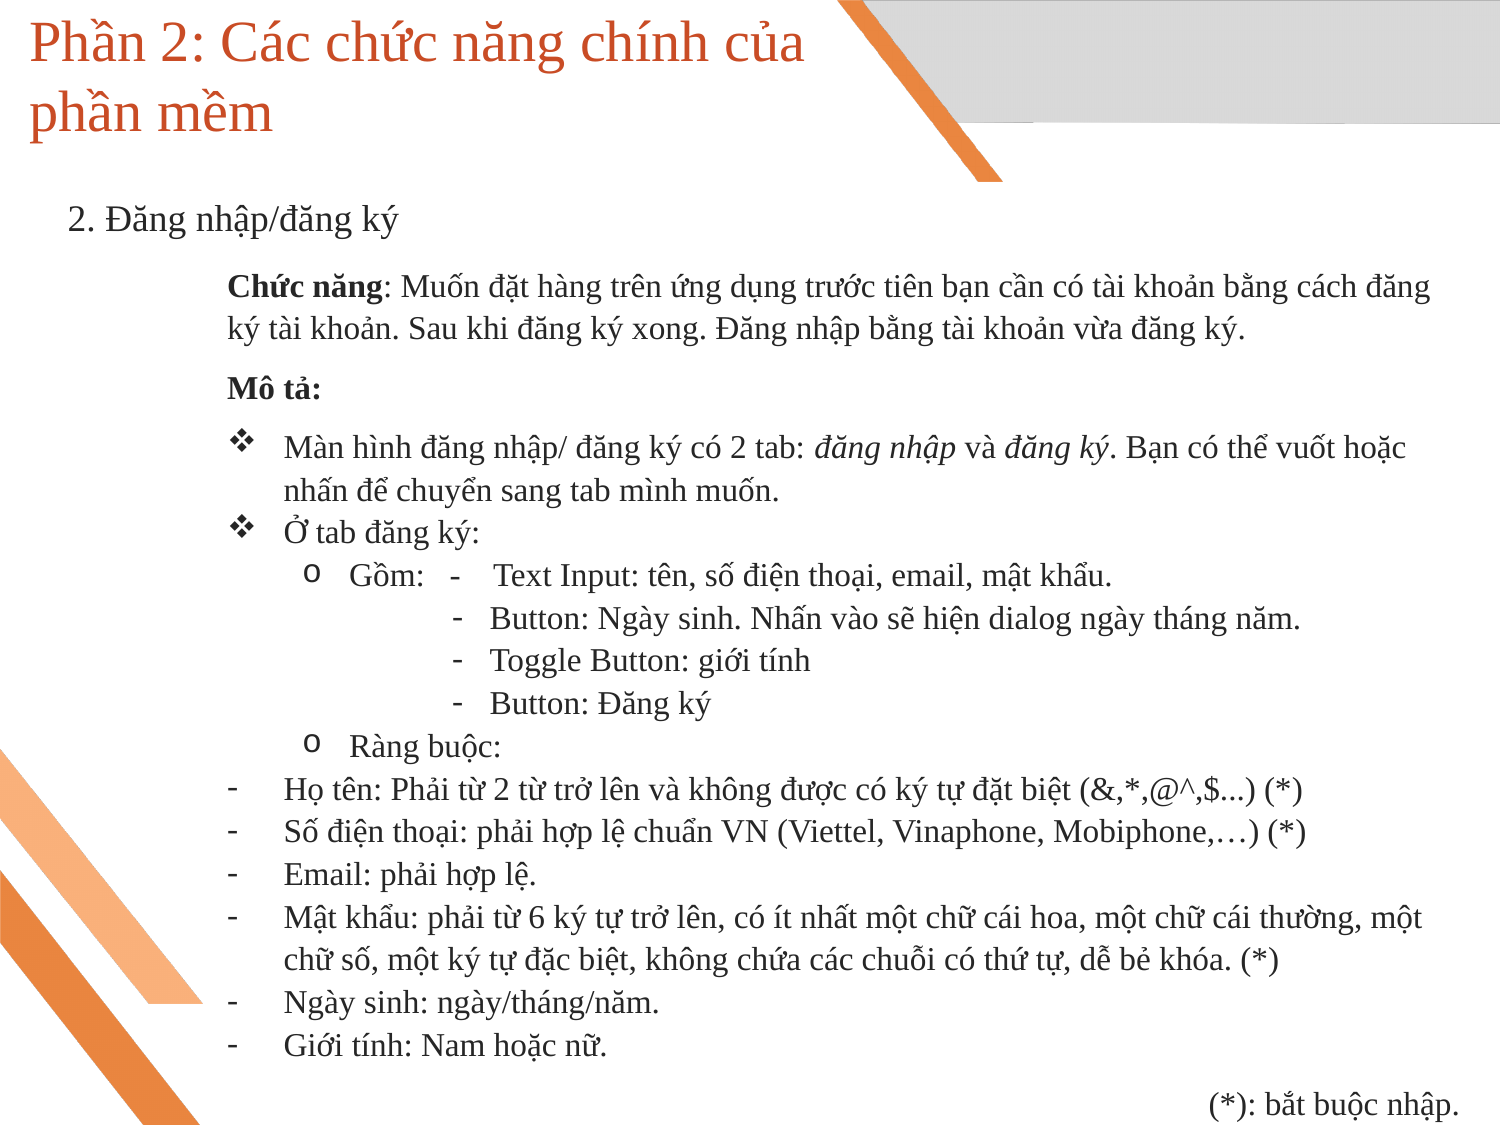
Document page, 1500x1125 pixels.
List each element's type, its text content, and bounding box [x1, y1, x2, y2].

picture [0, 745, 203, 1125]
text_box Chức năng: Muốn đặt hàng trên ứng dụng trước tiên bạn cần có tài khoản bằng cách đăng ký tài khoản. Sau khi đăng ký xong. Đăng nhập bằng tài khoản vừa đăng ký. Mô tả: Màn hình đăng nhập/ đăng ký có 2 tab: đăng nhập và đăng ký. Bạn có thể vuốt hoặc nhấn để chuyển sang tab mình muốn. Ở tab đăng ký: Gồm: - Text Input: tên, số điện thoại, email, mật khẩu. Button: Ngày sinh. Nhấn vào sẽ hiện dialog ngày tháng năm. Toggle Button: giới tính Button: Đăng ký Ràng buộc: Họ tên: Phải từ 2 từ trở lên và không được có ký tự đặt biệt (&,*,@^,$...) (*) Số điện thoại: phải hợp lệ chuẩn VN (Viettel, Vinaphone, Mobiphone,…) (*) Email: phải hợp lệ. Mật khẩu: phải từ 6 ký tự trở lên, có ít nhất một chữ cái hoa, một chữ cái thường, một chữ số, một ký tự đặc biệt, không chứa các chuỗi có thứ tự, dễ bẻ khóa. (*) Ngày sinh: ngày/tháng/năm. Giới tính: Nam hoặc nữ. (*): bắt buộc nhập. [212, 253, 1475, 1125]
picture [837, 0, 1500, 182]
title Phần 2: Các chức năng chính của phần mềm [0, 7, 838, 139]
text_box 2. Đăng nhập/đăng ký [52, 186, 497, 247]
